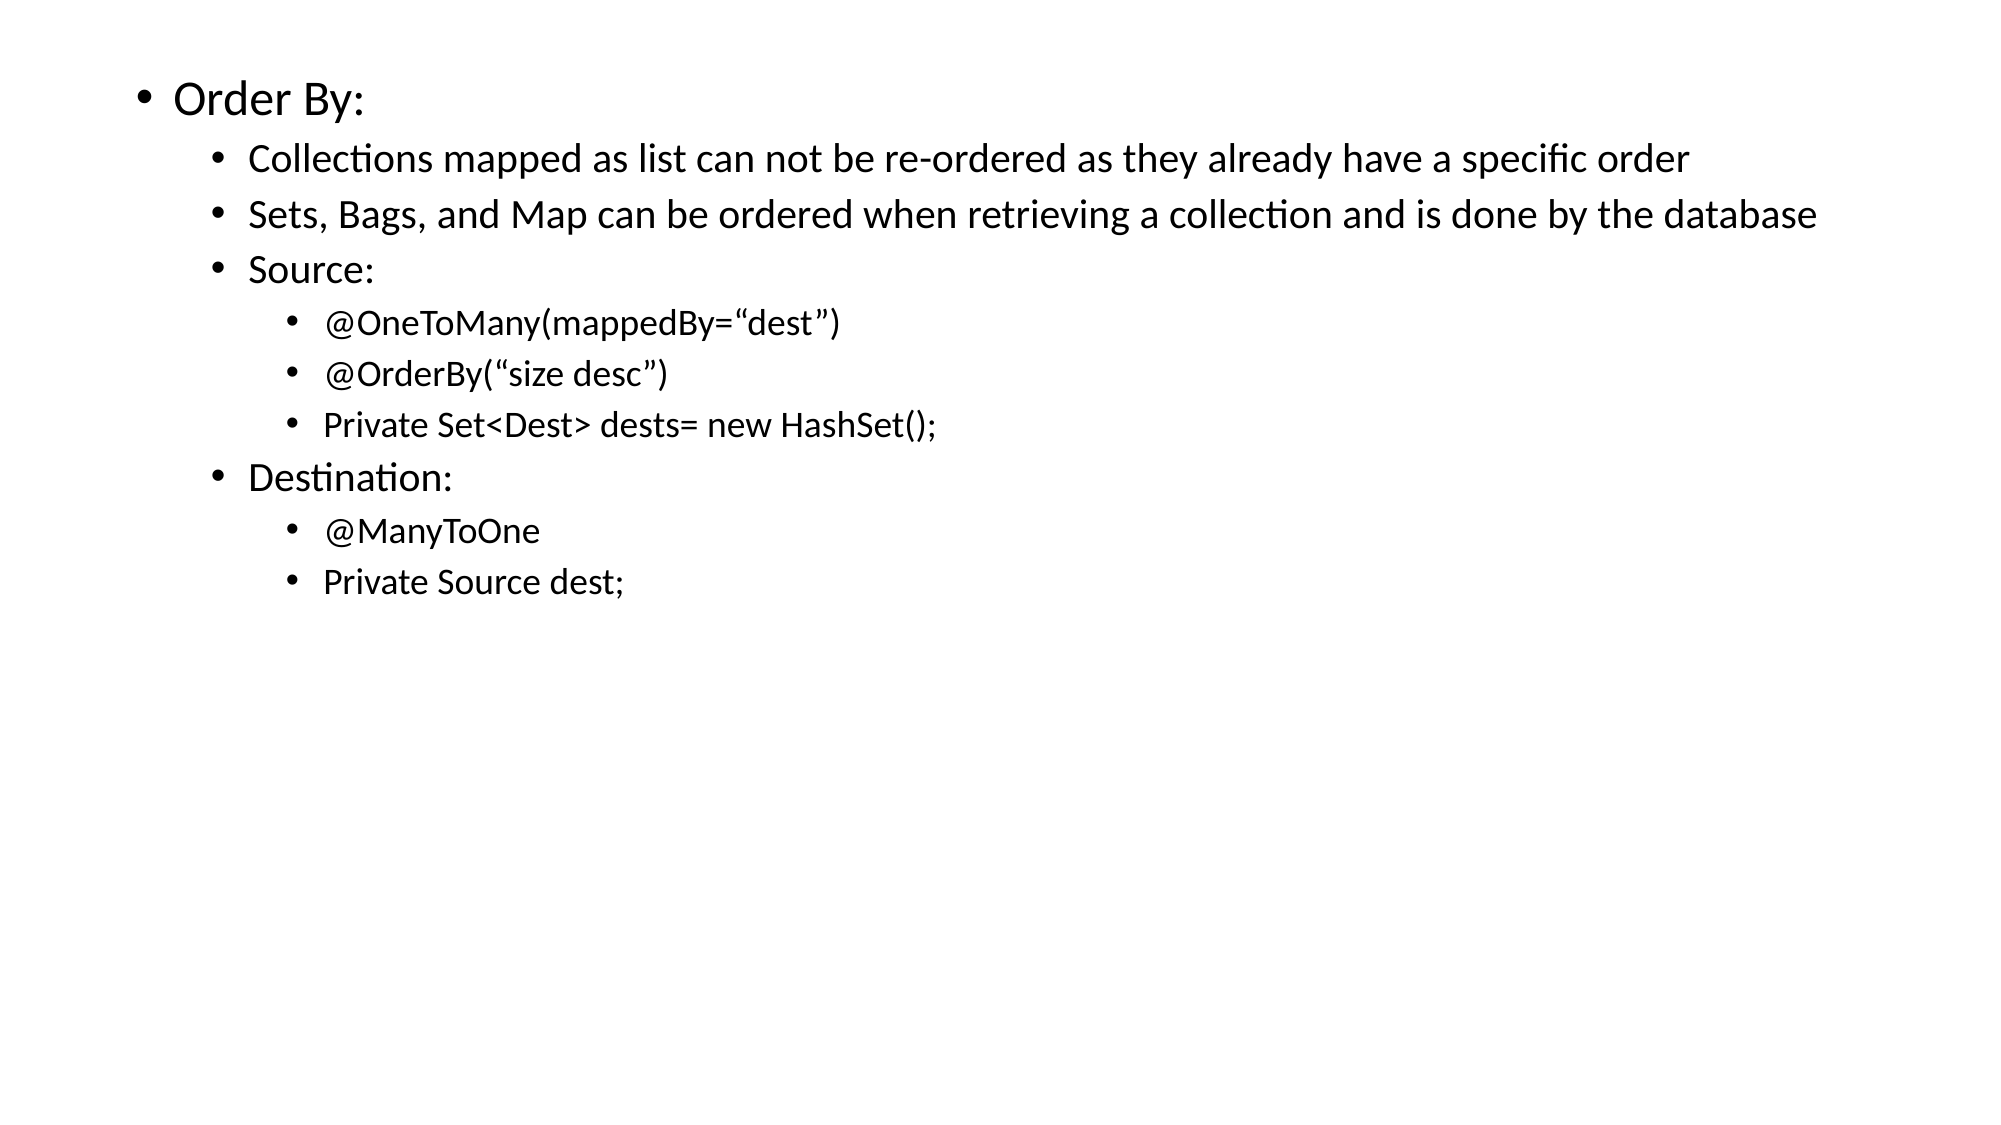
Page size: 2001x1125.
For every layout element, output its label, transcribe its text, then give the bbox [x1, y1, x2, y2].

list Order By: Collections mapped as list can not be re-ordered as they already have a specific order Sets, Bags, and Map can be ordered when retrieving a collection and is done by the database Source: @OneToMany(mappedBy=“dest”) @OrderBy(“size desc”) Private Set<Dest> dests= new HashSet(); Destination: @ManyToOne Private Source dest; [45, 64, 1944, 1101]
